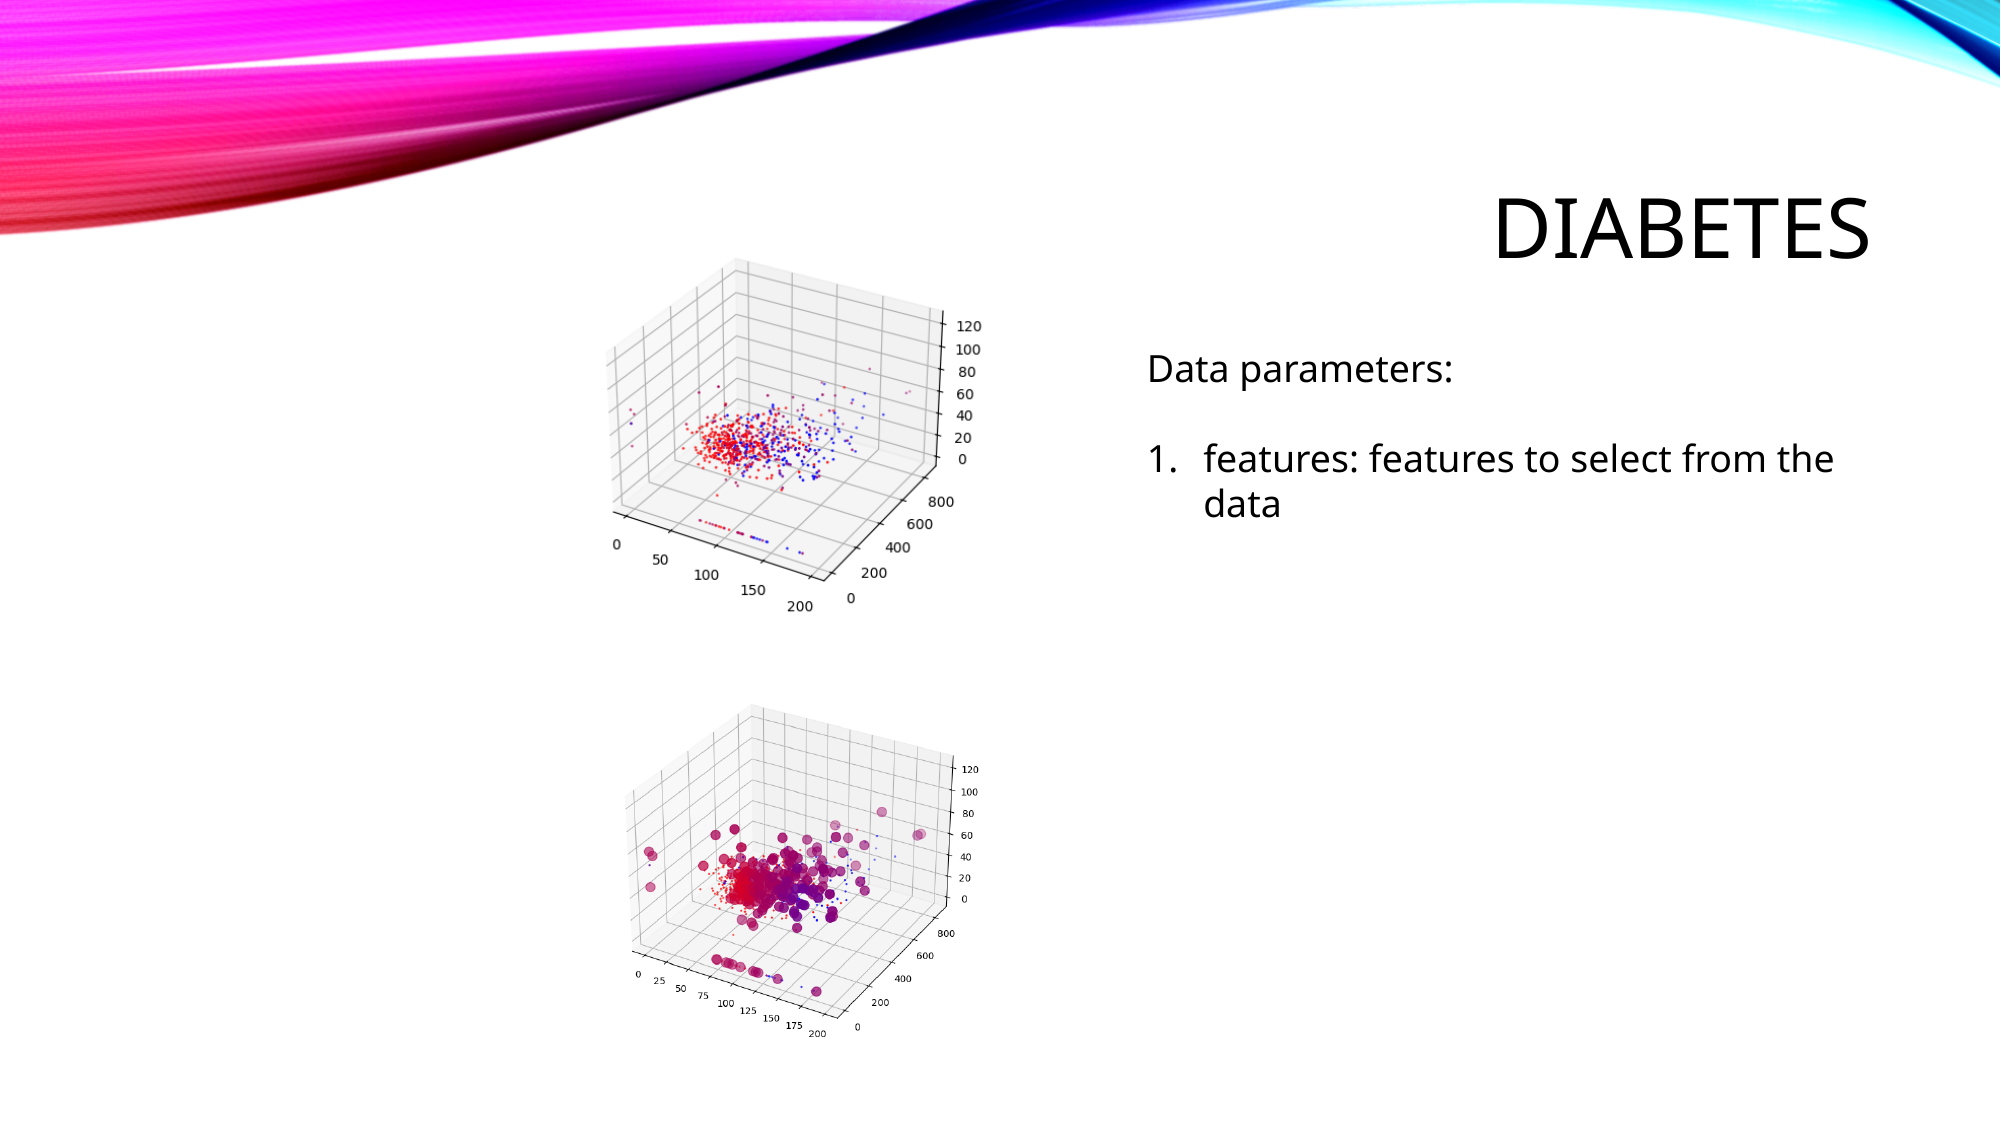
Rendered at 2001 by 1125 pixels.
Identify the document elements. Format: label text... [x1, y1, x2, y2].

title diabetes [474, 125, 1888, 338]
picture [0, 0, 2000, 1093]
picture [1890, 0, 2000, 75]
text_box Data parameters: features: features to select from the data [1132, 337, 1870, 533]
picture [1910, 0, 2000, 45]
